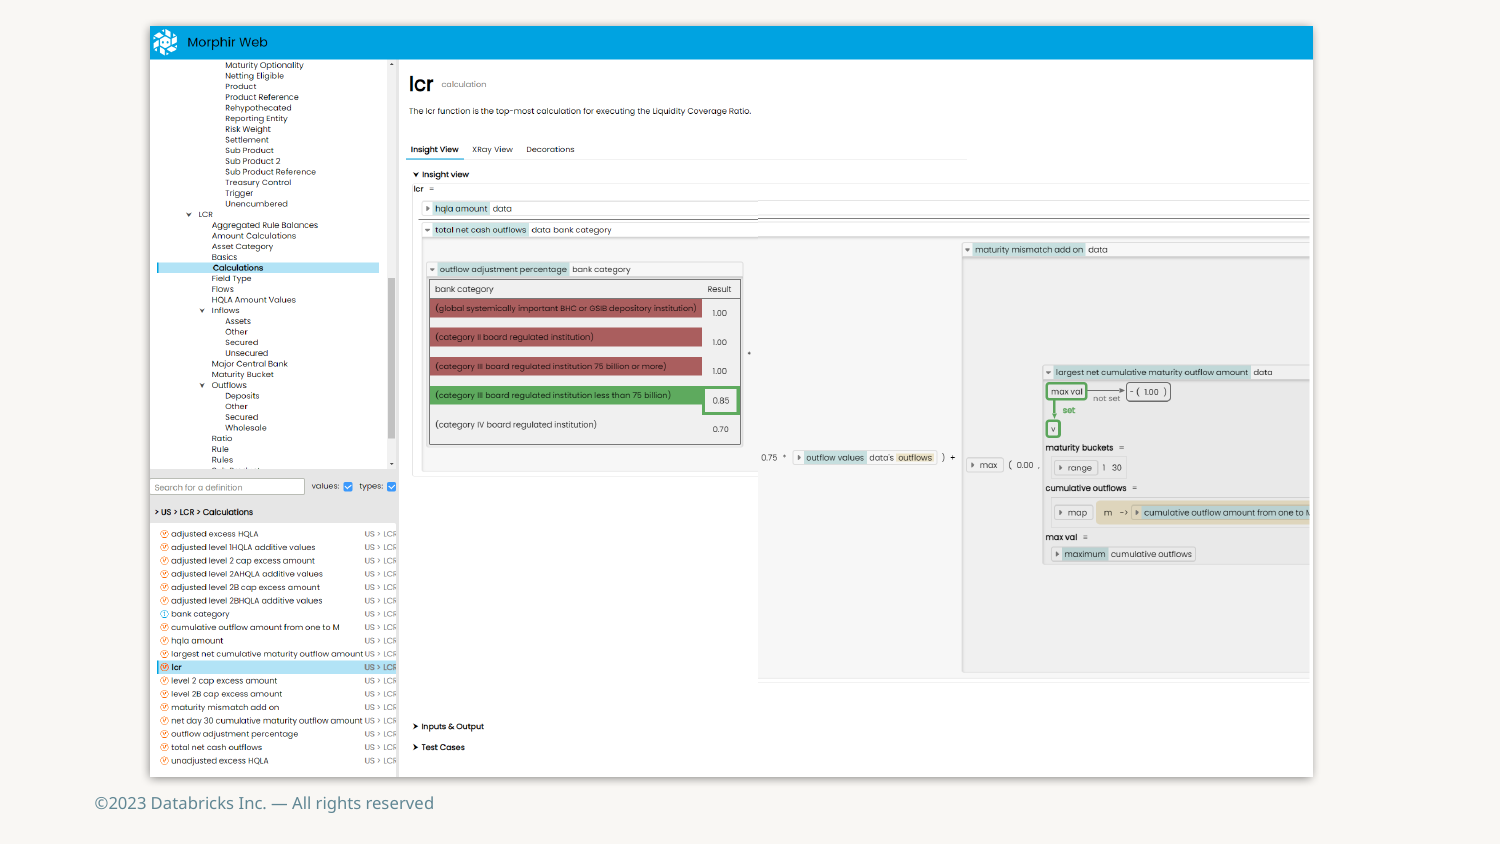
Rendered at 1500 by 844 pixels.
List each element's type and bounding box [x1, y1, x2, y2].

picture [161, 35, 176, 47]
picture [150, 60, 1313, 777]
